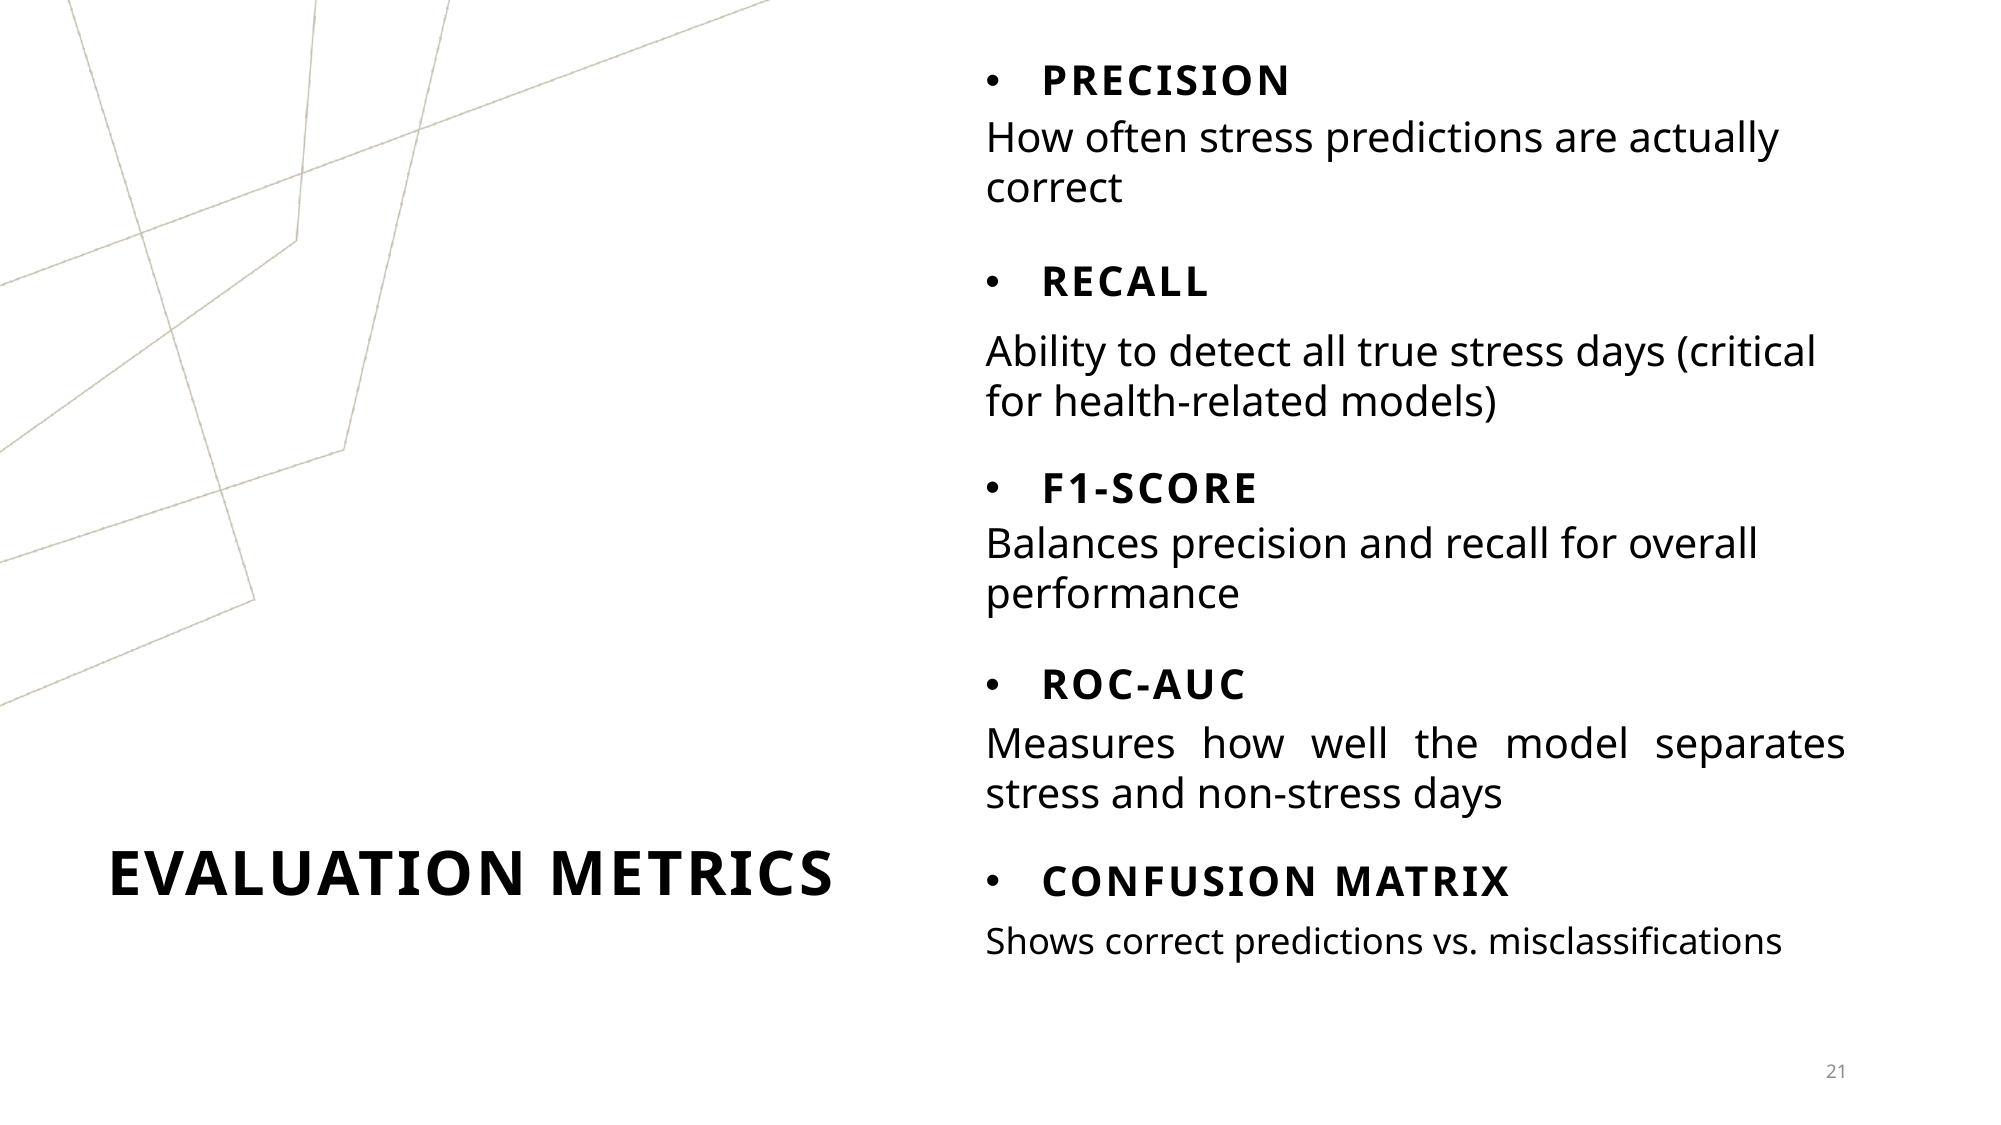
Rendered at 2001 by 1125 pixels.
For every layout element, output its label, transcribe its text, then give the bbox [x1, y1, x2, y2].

list Balances precision and recall for overall performance [970, 509, 1862, 601]
title EVALUATION METRICS [47, 790, 894, 917]
text_box CONFUSION MATRIX [970, 853, 1862, 910]
list RECALL [970, 253, 1862, 314]
list F1-SCORE [970, 460, 1862, 509]
text_box Shows correct predictions vs. misclassifications [970, 910, 1862, 1002]
slide_number 21 [1755, 1042, 1863, 1103]
list Ability to detect all true stress days (critical for health-related models) [970, 317, 1862, 410]
picture [0, 0, 803, 720]
list PRECISION [970, 52, 1862, 103]
list How often stress predictions are actually correct [970, 103, 1862, 196]
list Measures how well the model separates stress and non-stress days [970, 709, 1862, 802]
list ROC-AUC [970, 656, 1862, 709]
